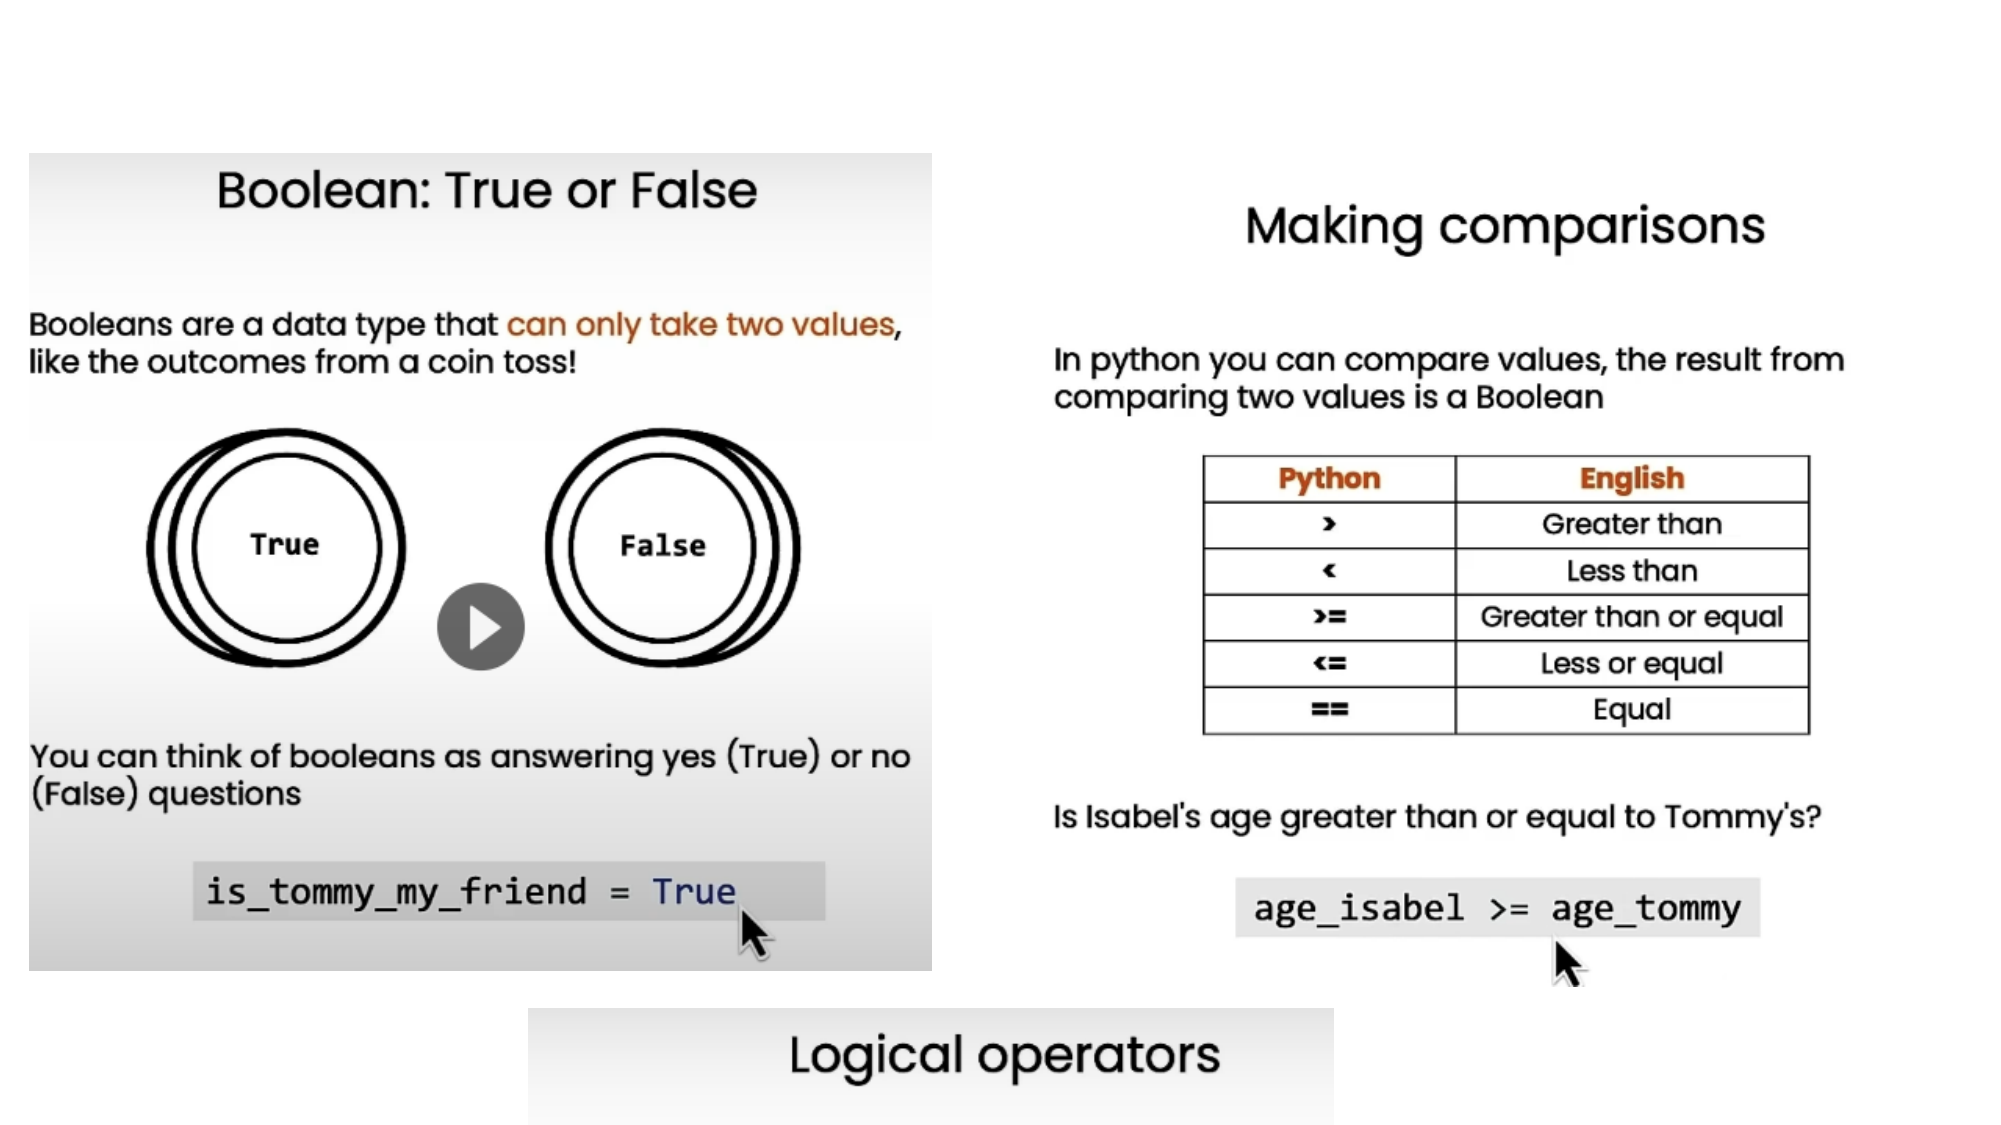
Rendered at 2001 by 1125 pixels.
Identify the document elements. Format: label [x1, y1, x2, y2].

picture [1045, 182, 1858, 987]
picture [528, 1007, 1334, 1125]
picture [29, 153, 932, 972]
